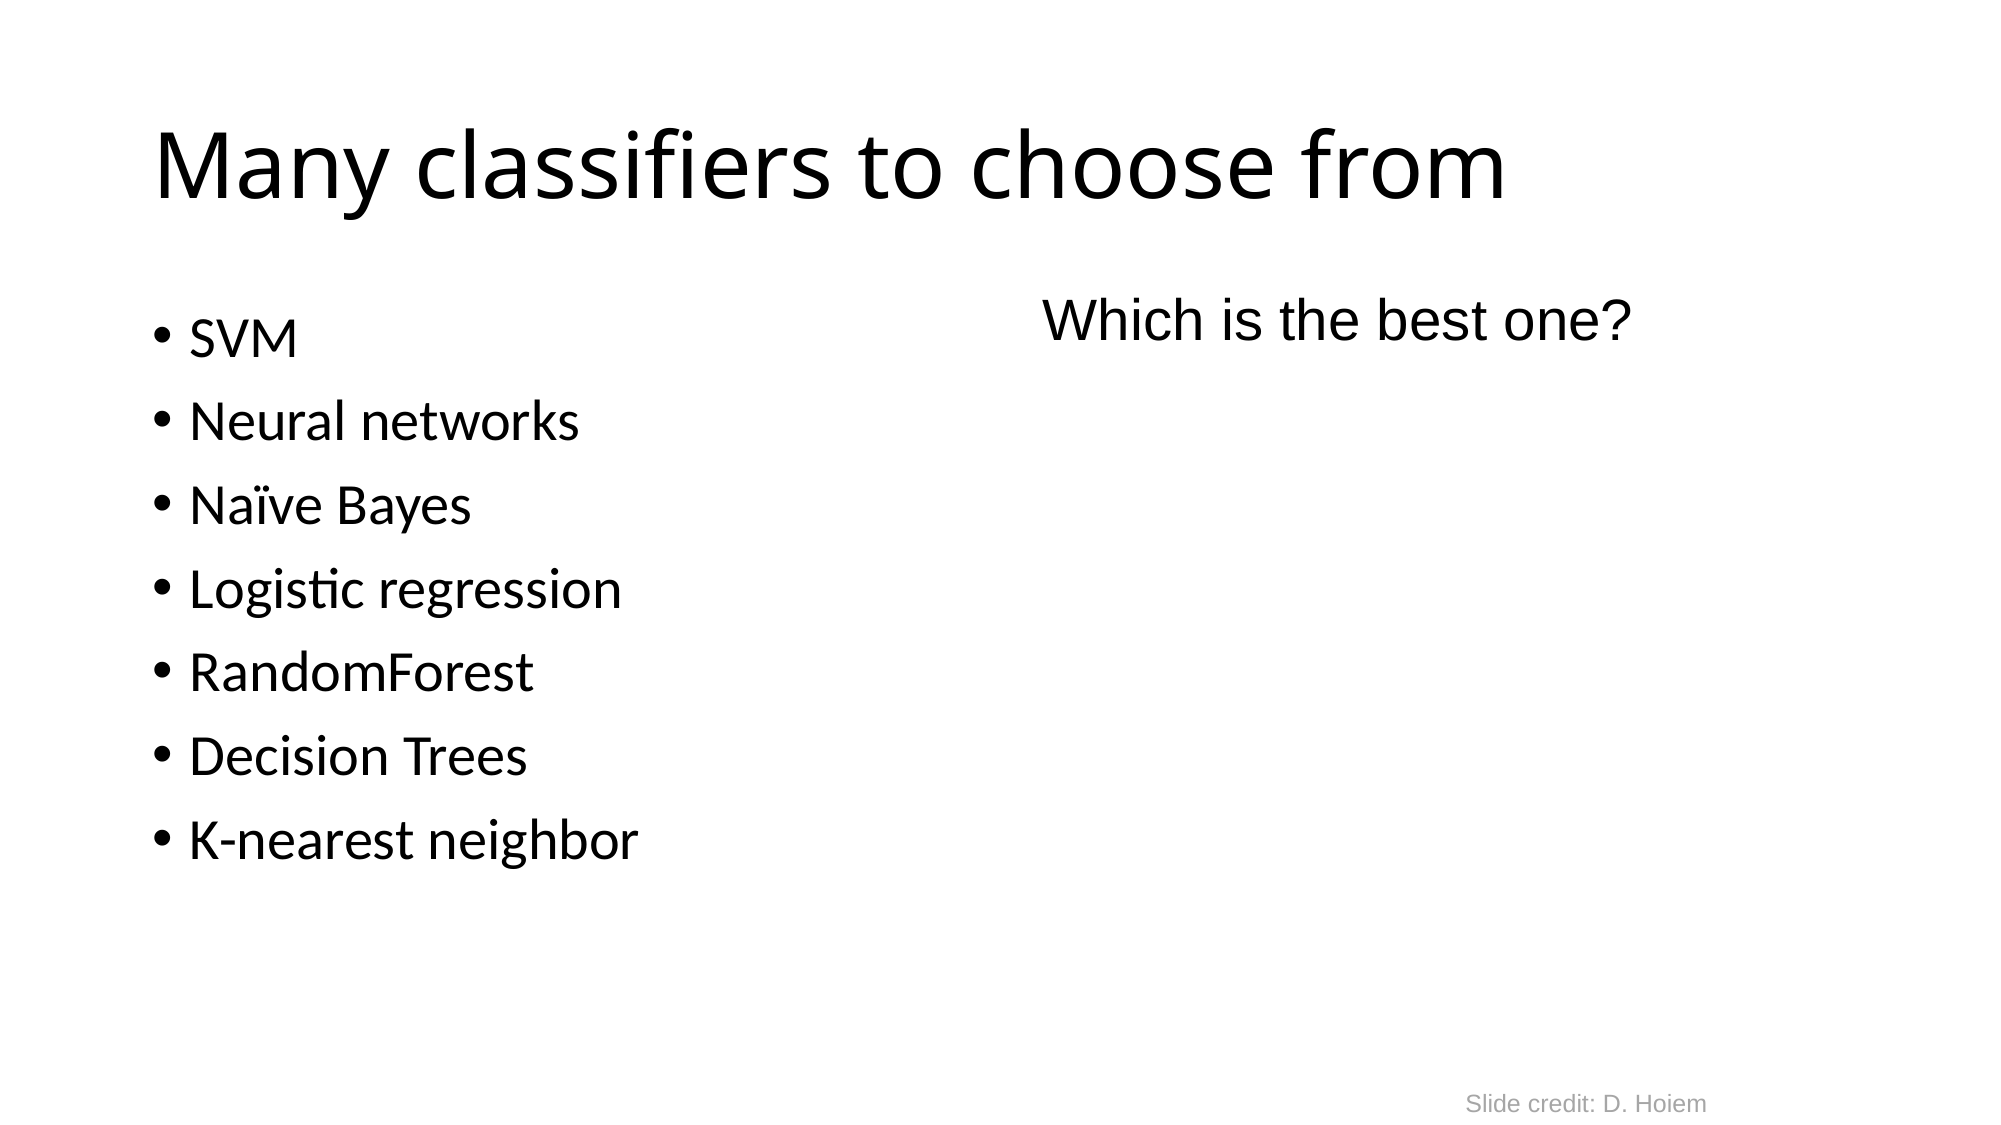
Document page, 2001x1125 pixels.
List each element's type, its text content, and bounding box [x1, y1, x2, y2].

text_box Slide credit: D. Hoiem [1450, 1079, 1723, 1125]
text_box Which is the best one? [1027, 275, 1649, 360]
list SVM Neural networks Naïve Bayes Logistic regression RandomForest Decision Trees K-nearest neighbor [137, 299, 1863, 1014]
title Many classifiers to choose from [137, 59, 1863, 278]
